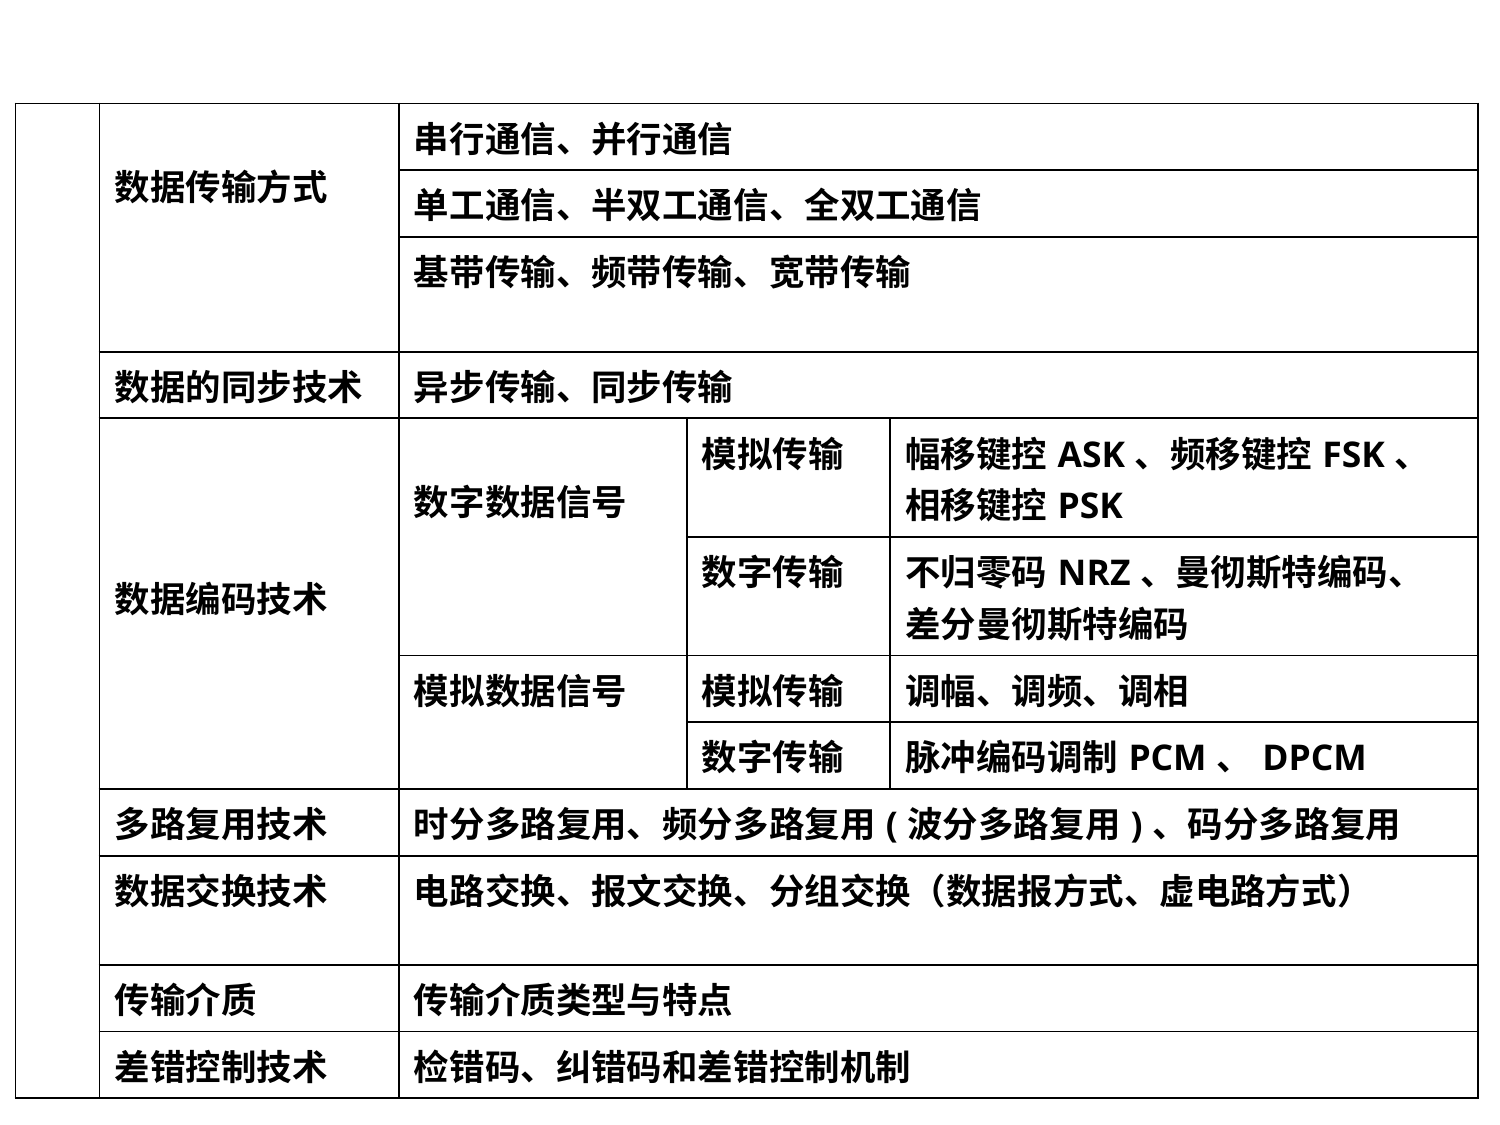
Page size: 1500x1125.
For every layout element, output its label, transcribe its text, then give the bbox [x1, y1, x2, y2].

table_cell 数据交换技术 [100, 857, 398, 964]
table_cell 传输介质 [100, 966, 398, 1031]
table_cell 模拟传输 [688, 419, 889, 536]
table_cell 基带传输、频带传输、宽带传输 [400, 238, 1477, 351]
table_cell 单工通信、半双工通信、全双工通信 [400, 171, 1477, 236]
table_cell 数字数据信号 [400, 419, 686, 655]
table_cell 多路复用技术 [100, 790, 398, 855]
table_cell 检错码、纠错码和差错控制机制 [400, 1032, 1477, 1097]
table_cell 异步传输、同步传输 [400, 353, 1477, 417]
table_header 串行通信、并行通信 [400, 104, 1477, 169]
table_cell 调幅、调频、调相 [891, 656, 1477, 721]
table_cell 数据编码技术 [100, 419, 398, 788]
table_header 数据传输方式 [100, 104, 398, 351]
table_cell 数字传输 [688, 538, 889, 655]
table_cell 不归零码NRZ、曼彻斯特编码、 差分曼彻斯特编码 [891, 538, 1477, 655]
table_cell 电路交换、报文交换、分组交换（数据报方式、虚电路方式） [400, 857, 1477, 964]
table_cell 数字传输 [688, 723, 889, 788]
table_cell 数据的同步技术 [100, 353, 398, 417]
table_cell 模拟传输 [688, 656, 889, 721]
table_cell 差错控制技术 [100, 1032, 398, 1097]
table_header [16, 104, 99, 1097]
table_cell 传输介质类型与特点 [400, 966, 1477, 1031]
table_cell 时分多路复用、频分多路复用(波分多路复用)、码分多路复用 [400, 790, 1477, 855]
table_cell 模拟数据信号 [400, 656, 686, 788]
table_cell 脉冲编码调制PCM、DPCM [891, 723, 1477, 788]
table_cell 幅移键控ASK、频移键控FSK、 相移键控PSK [891, 419, 1477, 536]
